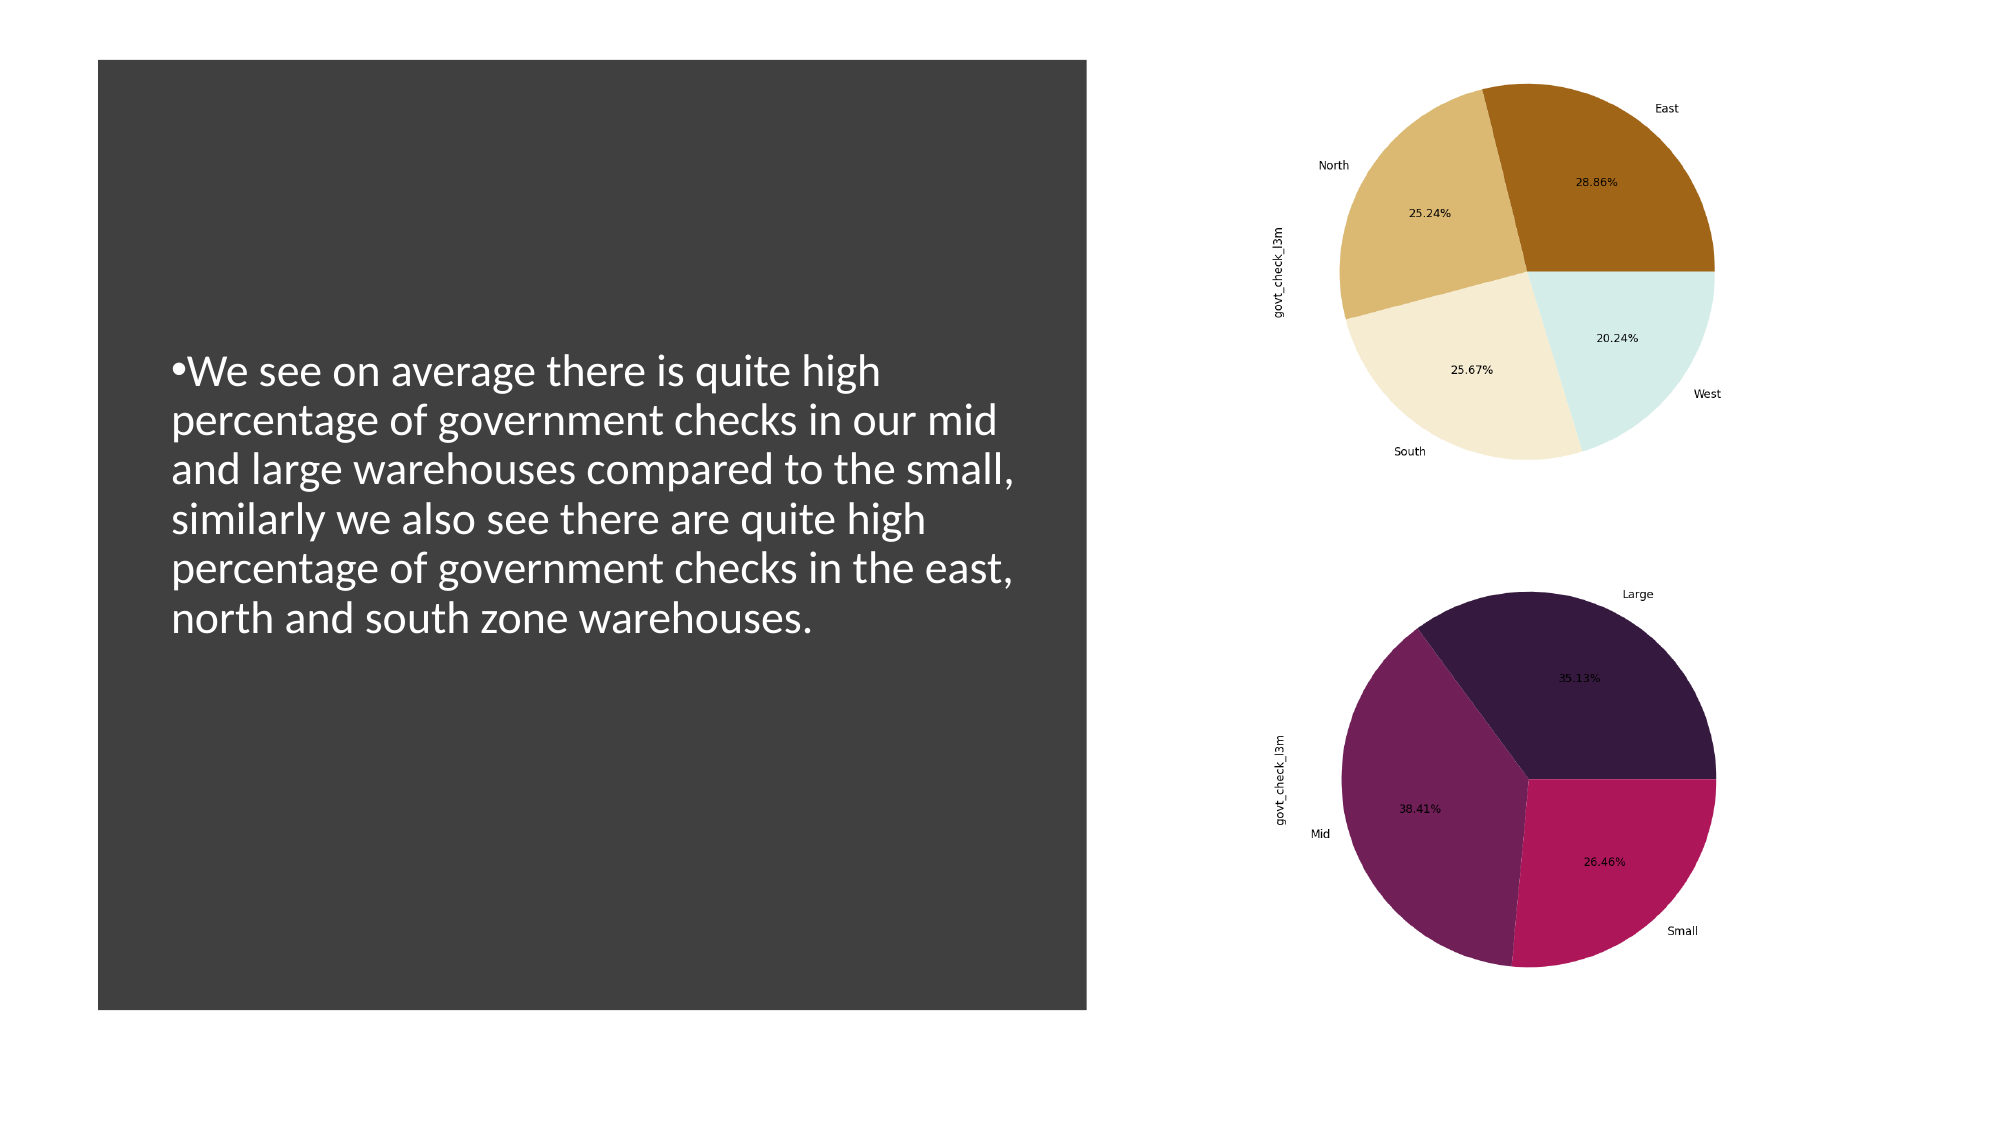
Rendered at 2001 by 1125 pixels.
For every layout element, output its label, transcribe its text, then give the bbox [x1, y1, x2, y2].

text_box We see on average there is quite high percentage of government checks in our mid and large warehouses compared to the small, similarly we also see there are quite high percentage of government checks in the east, north and south zone warehouses. [156, 338, 1038, 961]
picture [1231, 552, 1808, 1011]
text_box [97, 59, 1088, 1011]
picture [1231, 59, 1808, 518]
